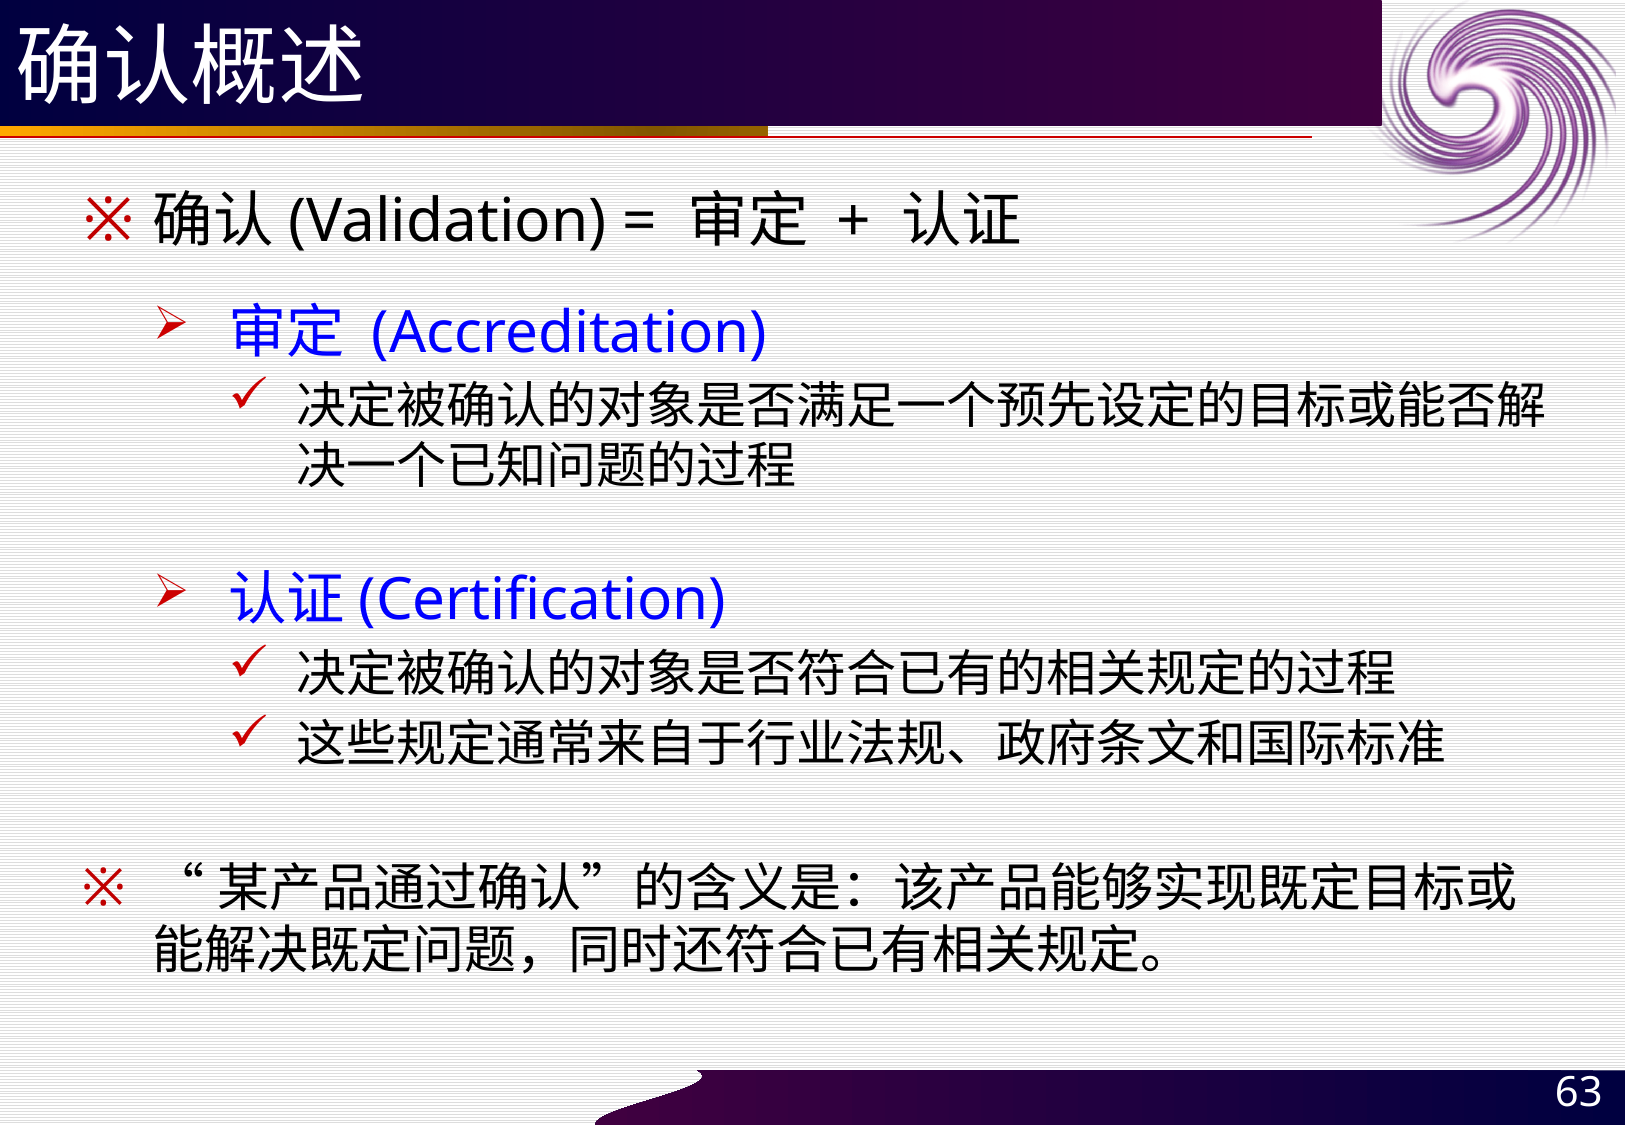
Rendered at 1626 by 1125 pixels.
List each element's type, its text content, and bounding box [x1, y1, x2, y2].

list 确认(Validation) = 审定 + 认证 审定 (Accreditation) 决定被确认的对象是否满足一个预先设定的目标或能否解决一个已知问题的过程 认证(Certification) 决定被确认的对象是否符合已有的相关规定的过程 这些规定通常来自于行业法规、政府条文和国际标准 “某产品通过确认”的含义是：该产品能够实现既定目标或能解决既定问题，同时还符合已有相关规定。 [56, 172, 1569, 1048]
picture [1362, 0, 1616, 244]
slide_number 63 [1474, 1069, 1619, 1125]
title 确认概述 [0, 0, 1382, 126]
